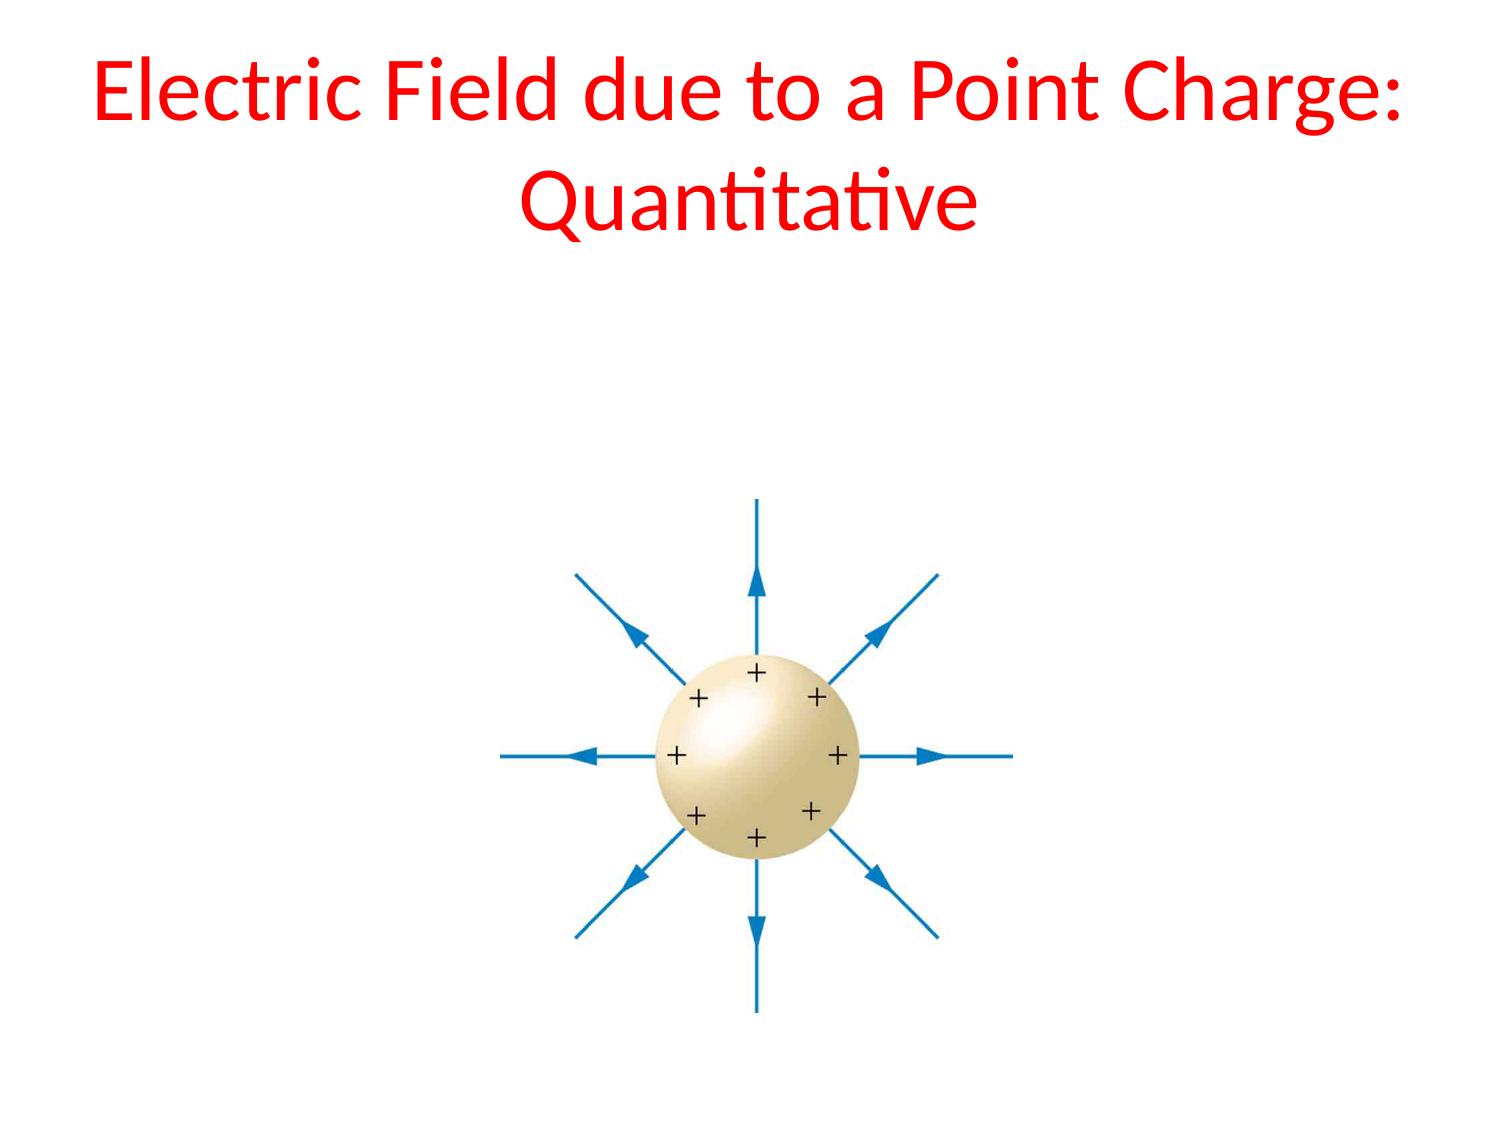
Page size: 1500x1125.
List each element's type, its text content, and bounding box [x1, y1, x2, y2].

picture [499, 499, 1013, 1013]
title Electric Field due to a Point Charge: Quantitative [75, 45, 1425, 233]
